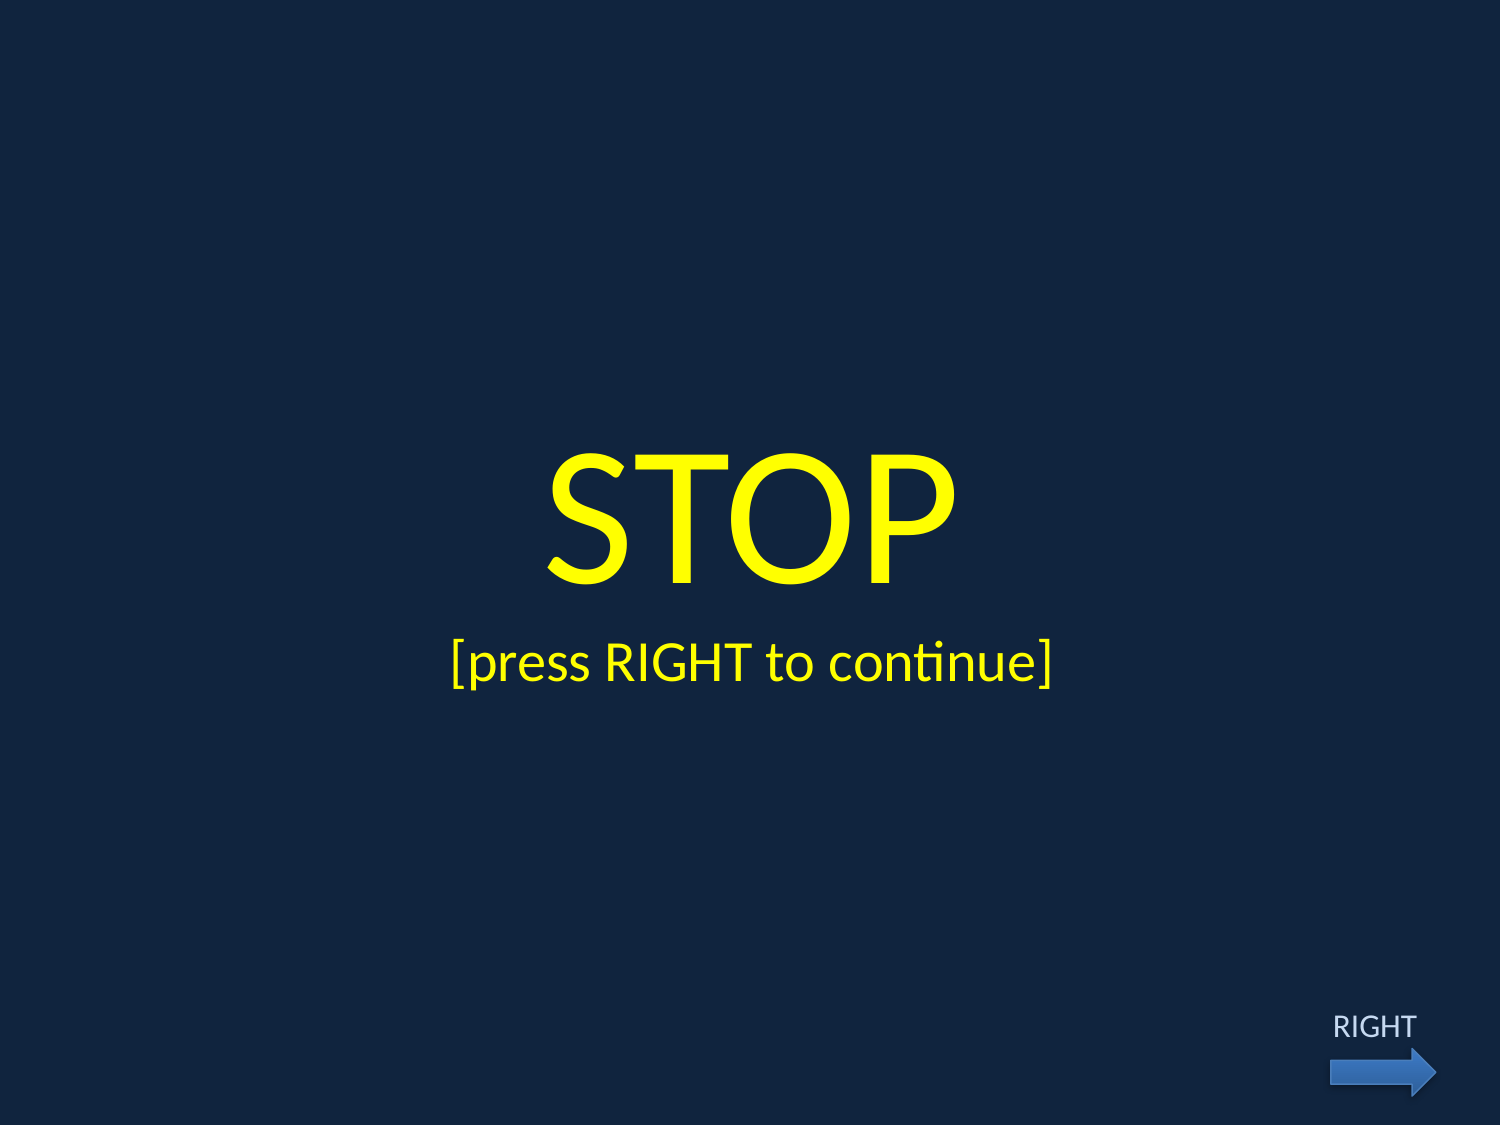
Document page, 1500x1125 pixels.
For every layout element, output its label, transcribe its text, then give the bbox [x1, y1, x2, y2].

list STOP [press RIGHT to continue] [3, 26, 1500, 1125]
text_box RIGHT [1249, 996, 1500, 1125]
text_box [1330, 1047, 1437, 1097]
